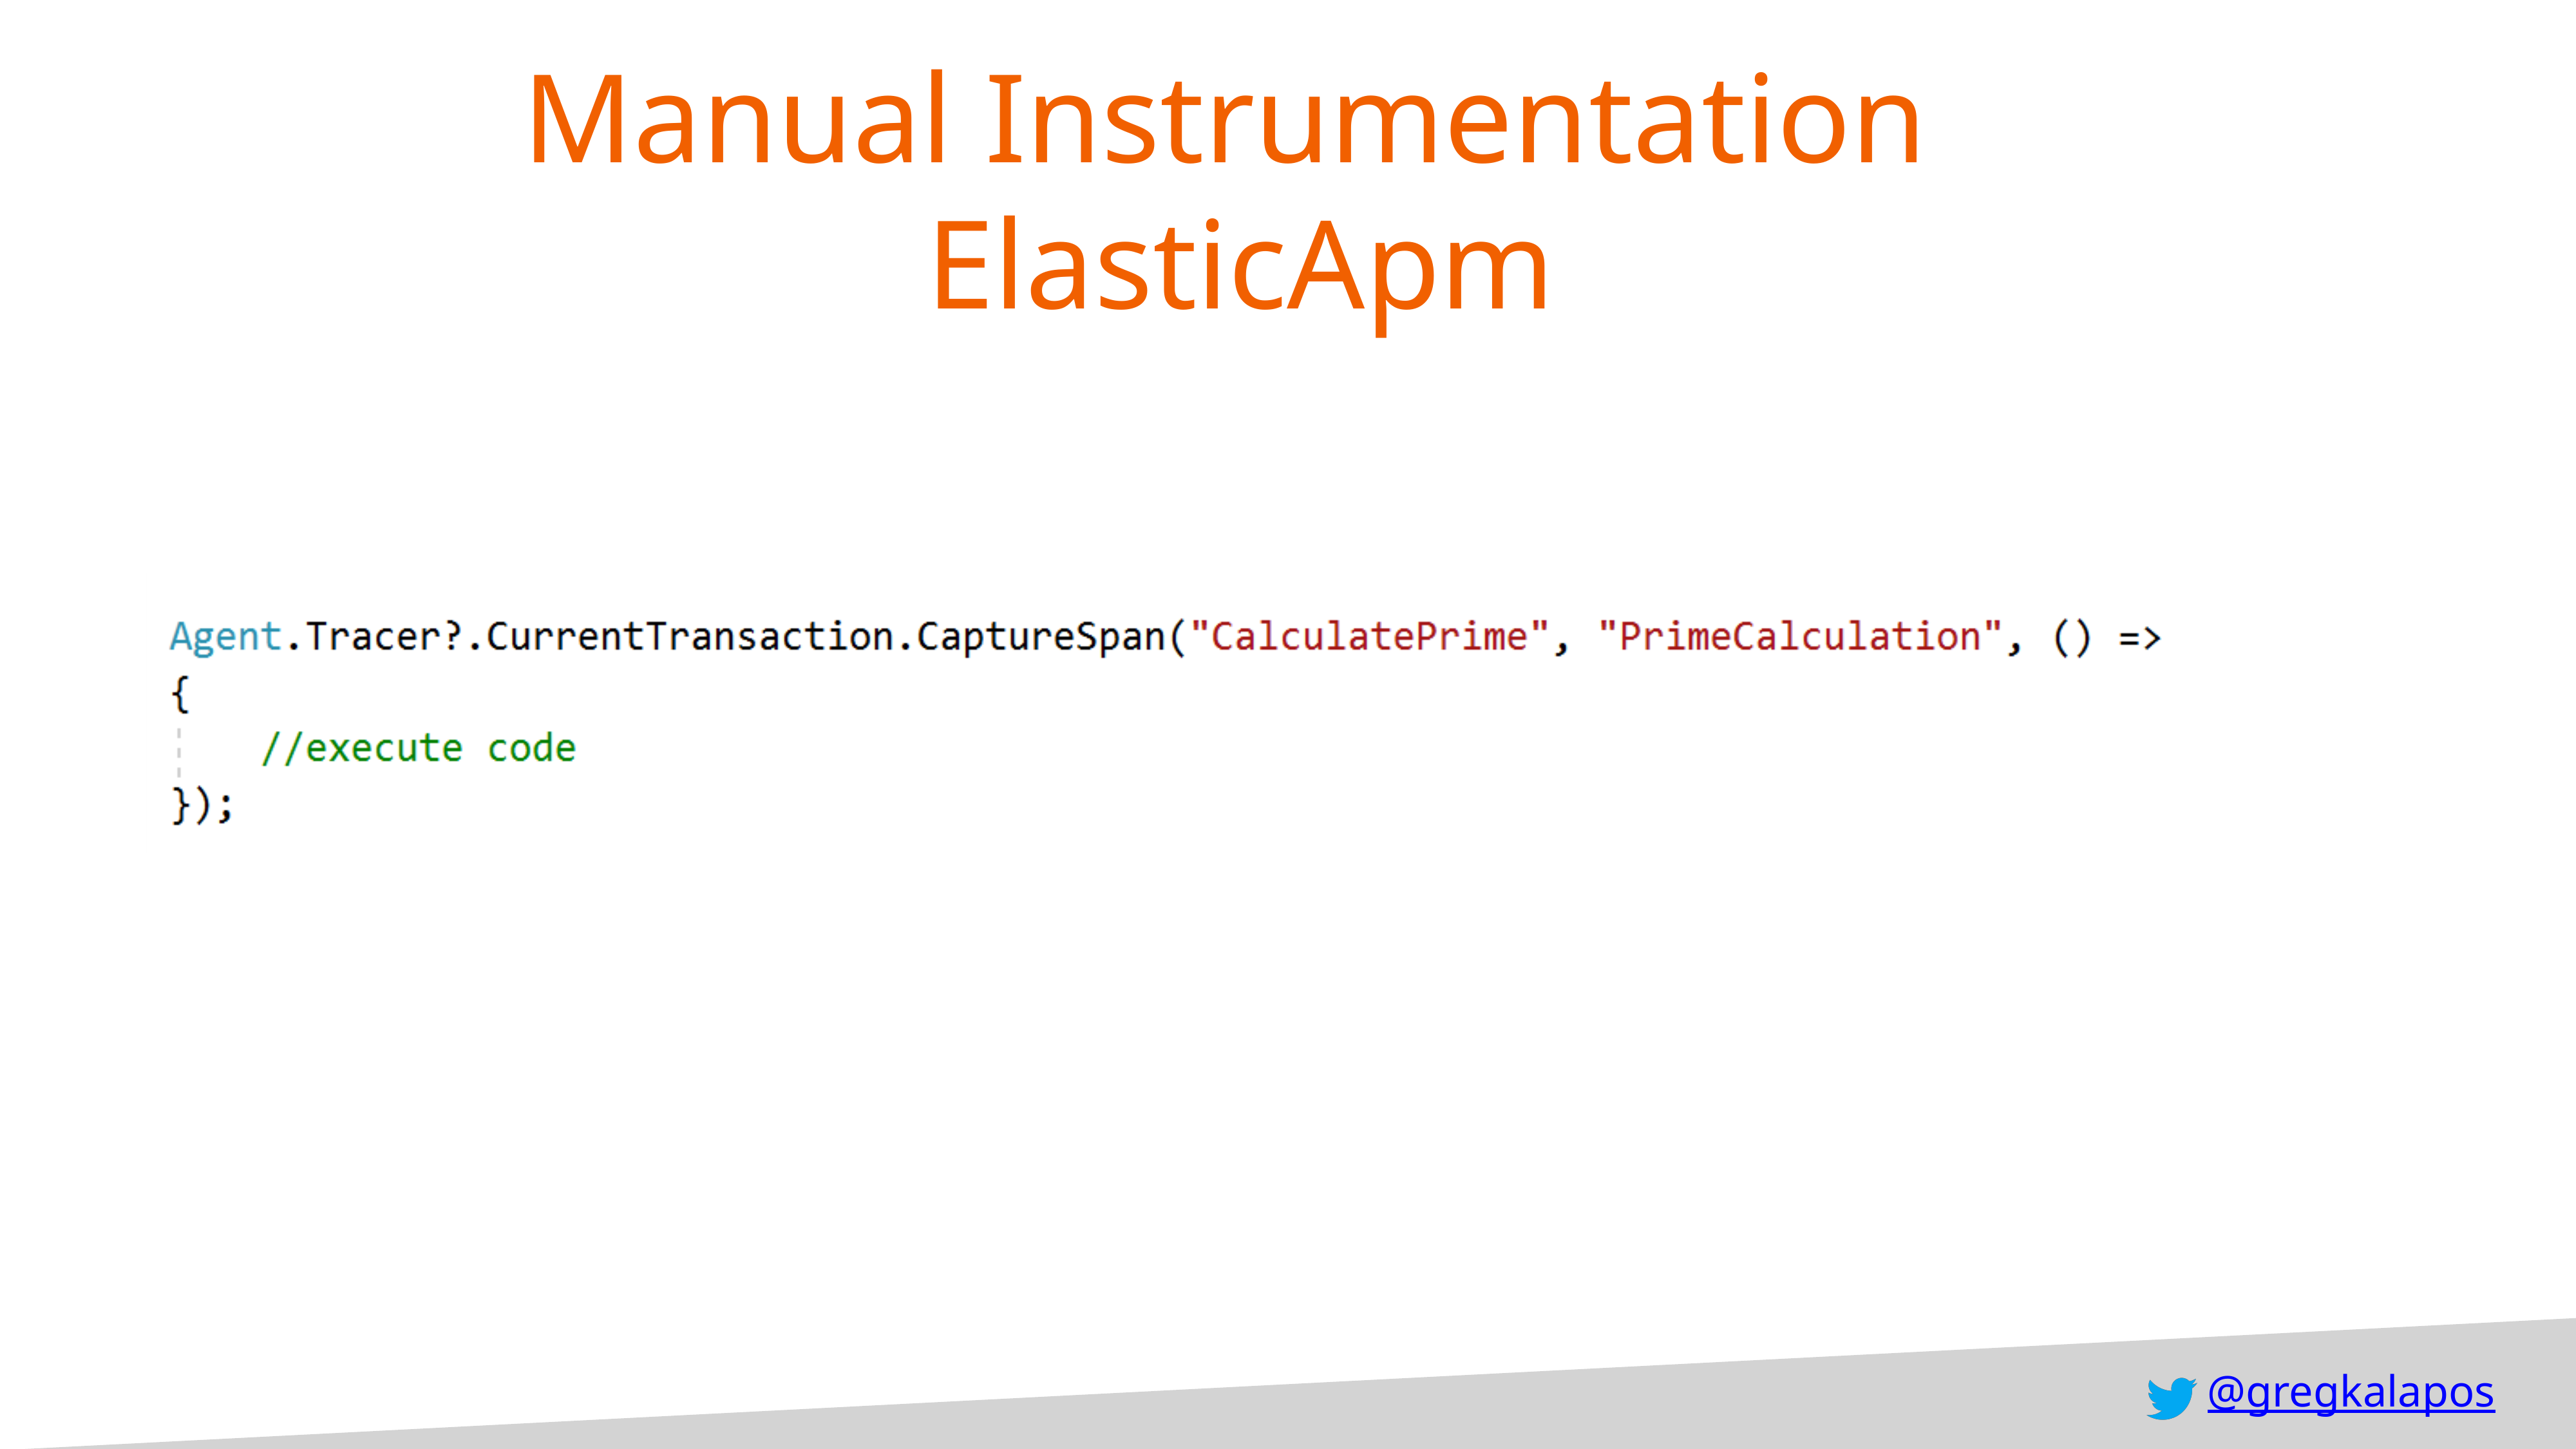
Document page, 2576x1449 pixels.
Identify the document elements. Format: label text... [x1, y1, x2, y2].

picture [2146, 1373, 2197, 1425]
title Manual Instrumentation ElasticApm [342, 32, 2139, 344]
picture [146, 573, 2289, 853]
